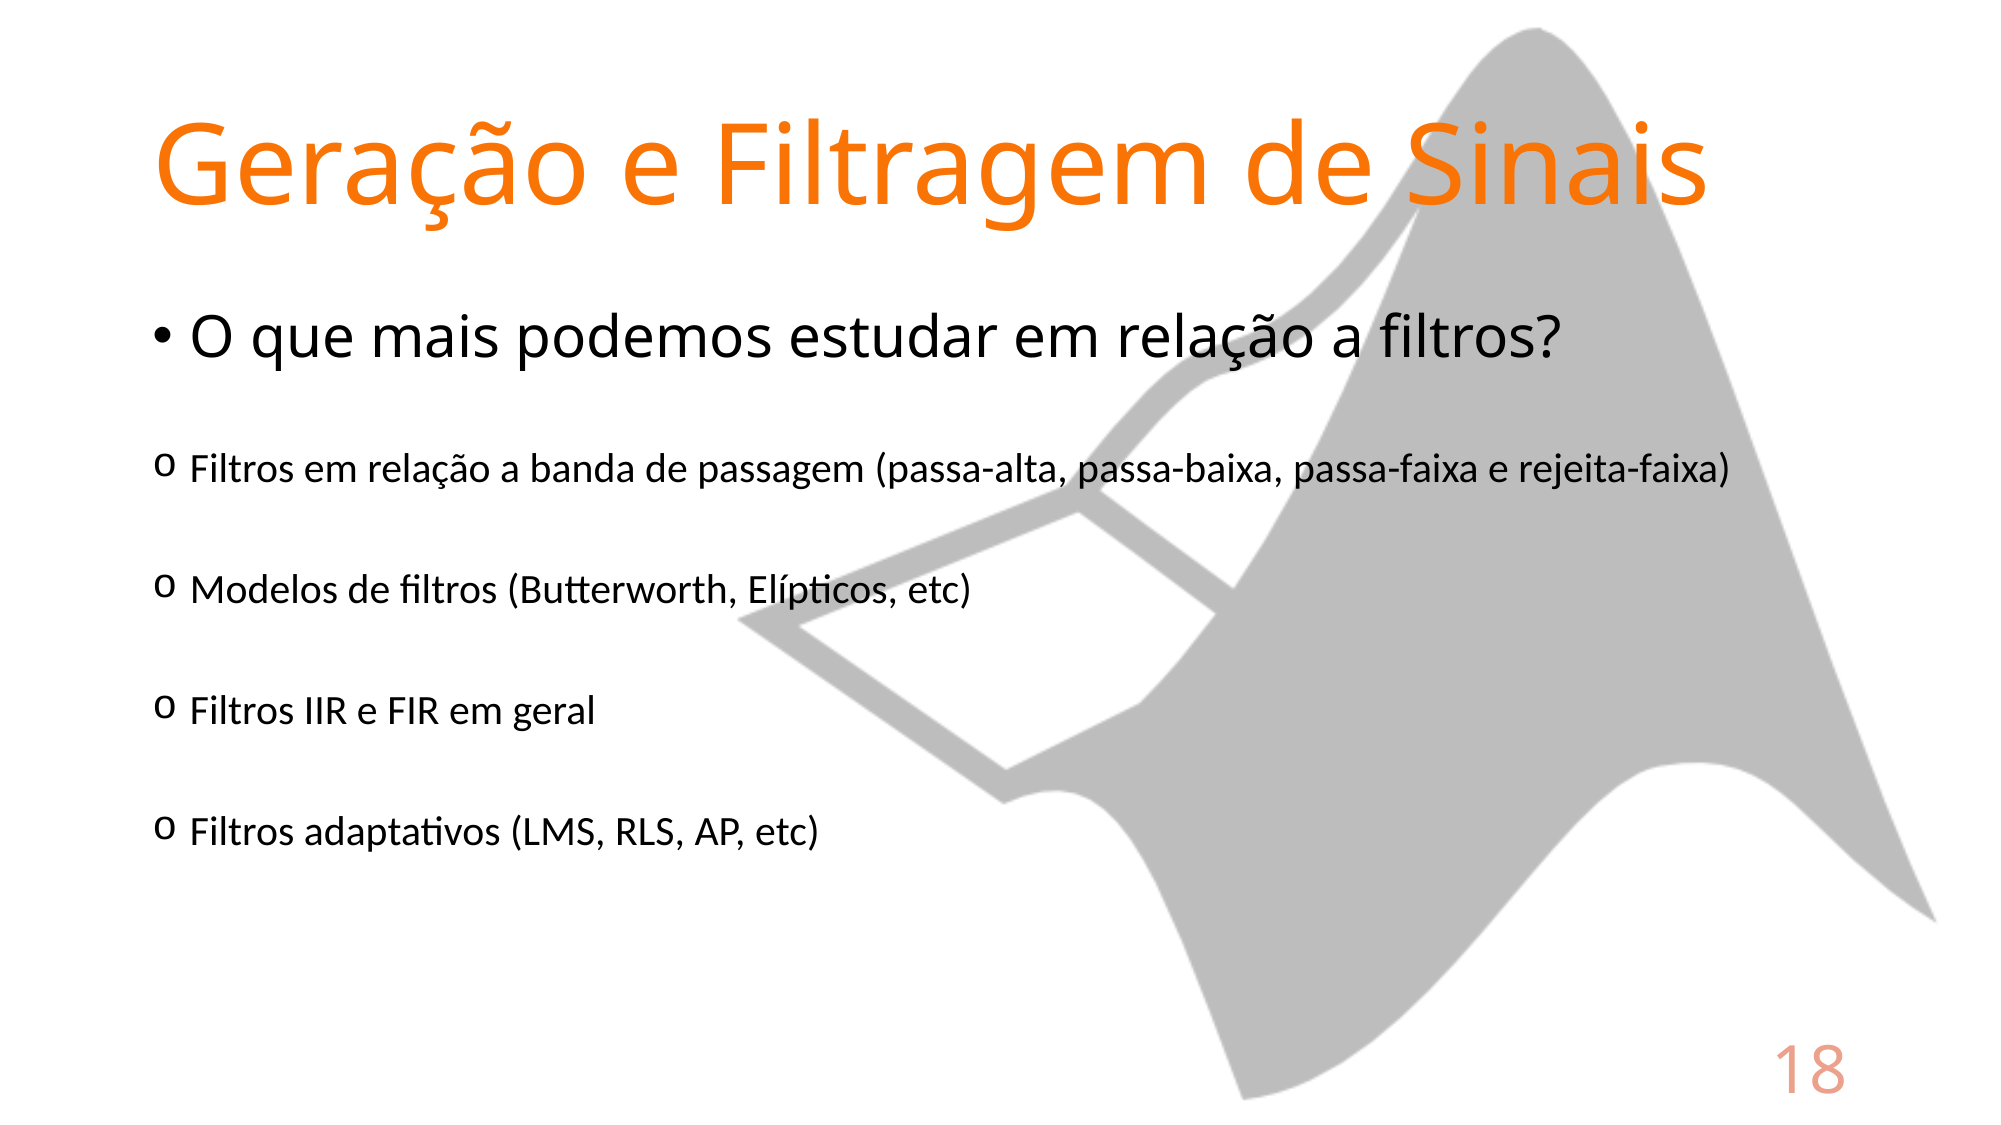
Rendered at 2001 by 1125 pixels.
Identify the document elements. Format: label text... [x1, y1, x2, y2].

list O que mais podemos estudar em relação a filtros? Filtros em relação a banda de passagem (passa-alta, passa-baixa, passa-faixa e rejeita-faixa) Modelos de filtros (Butterworth, Elípticos, etc) Filtros IIR e FIR em geral Filtros adaptativos (LMS, RLS, AP, etc) [137, 299, 1863, 843]
title Geração e Filtragem de Sinais [137, 59, 1863, 278]
slide_number 18 [1412, 1042, 1863, 1103]
